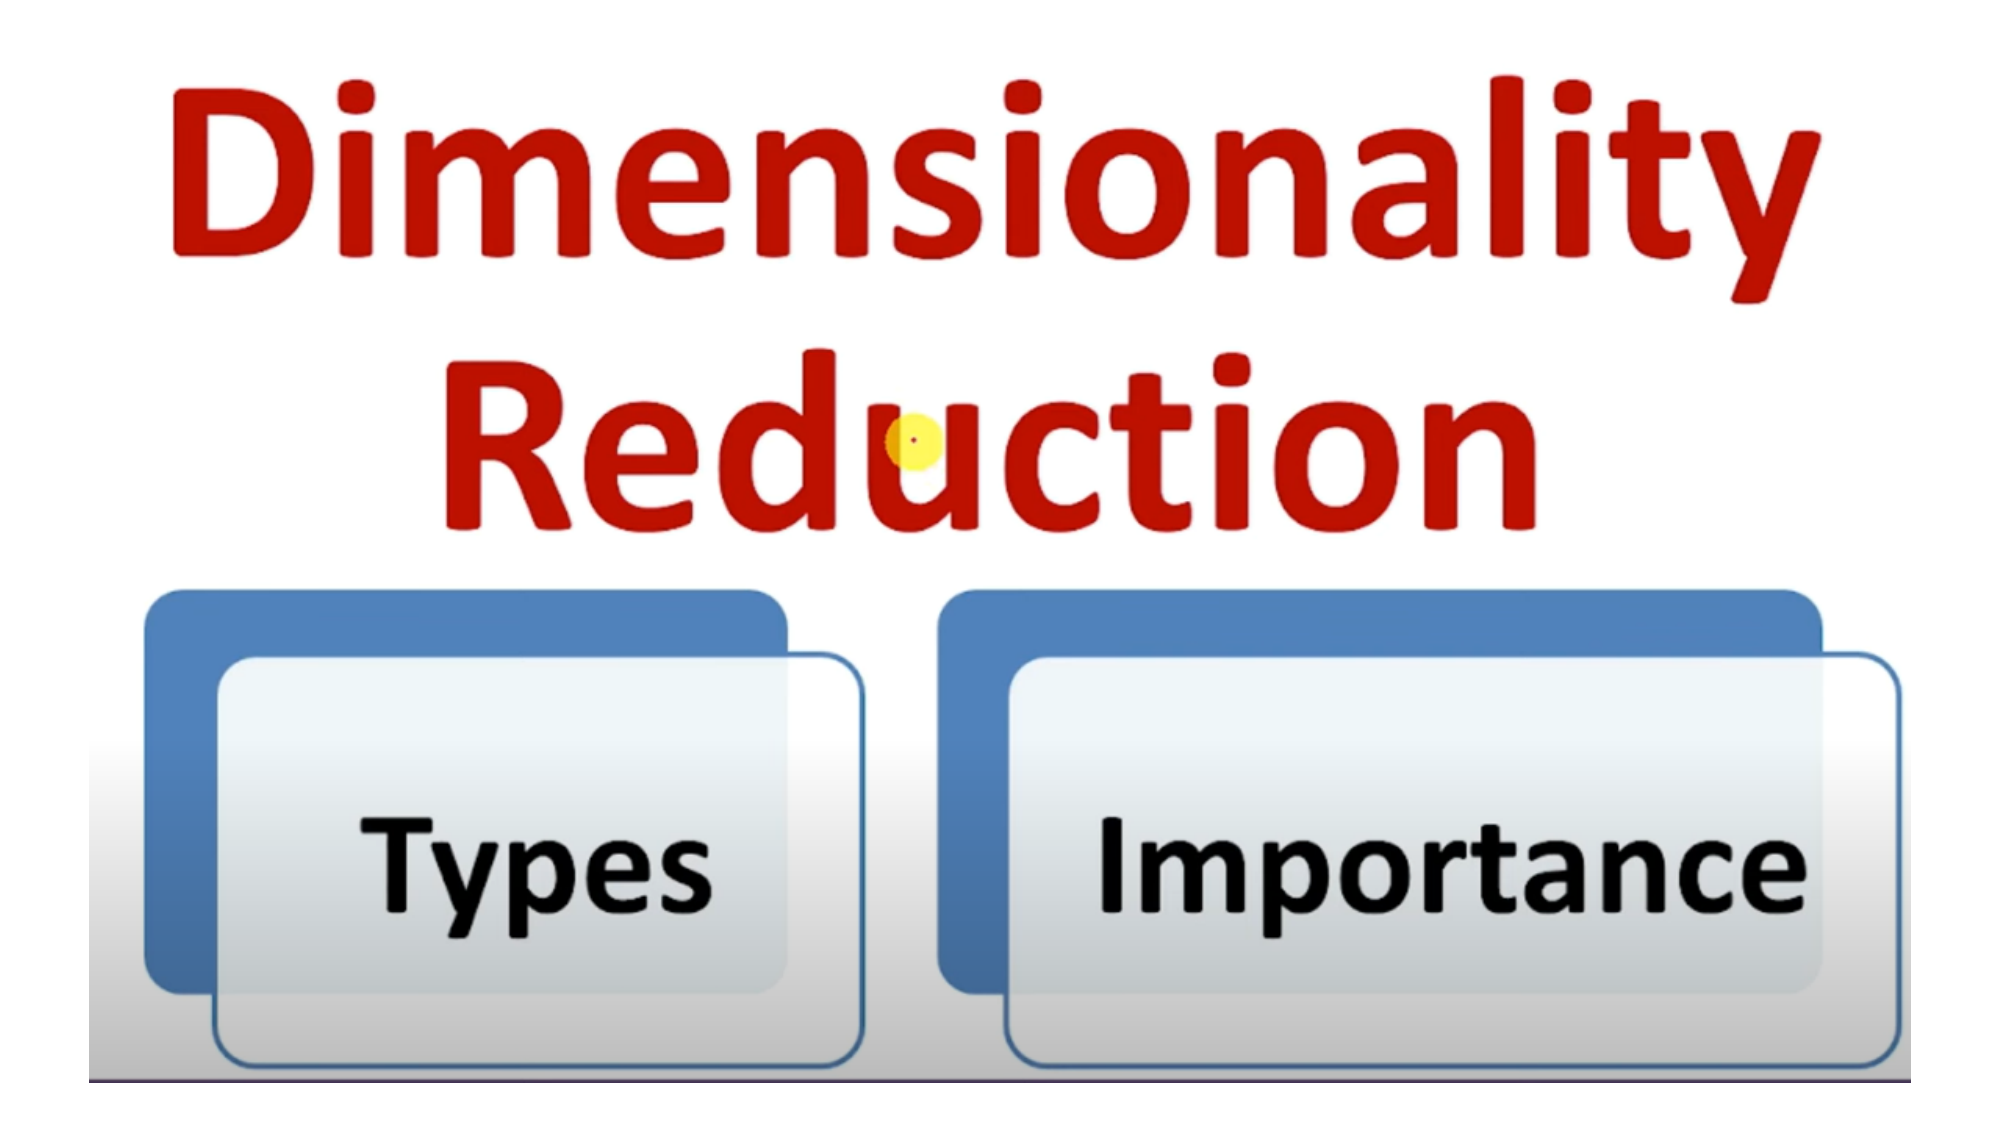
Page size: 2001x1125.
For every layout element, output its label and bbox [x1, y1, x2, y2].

picture [89, 42, 1911, 1083]
